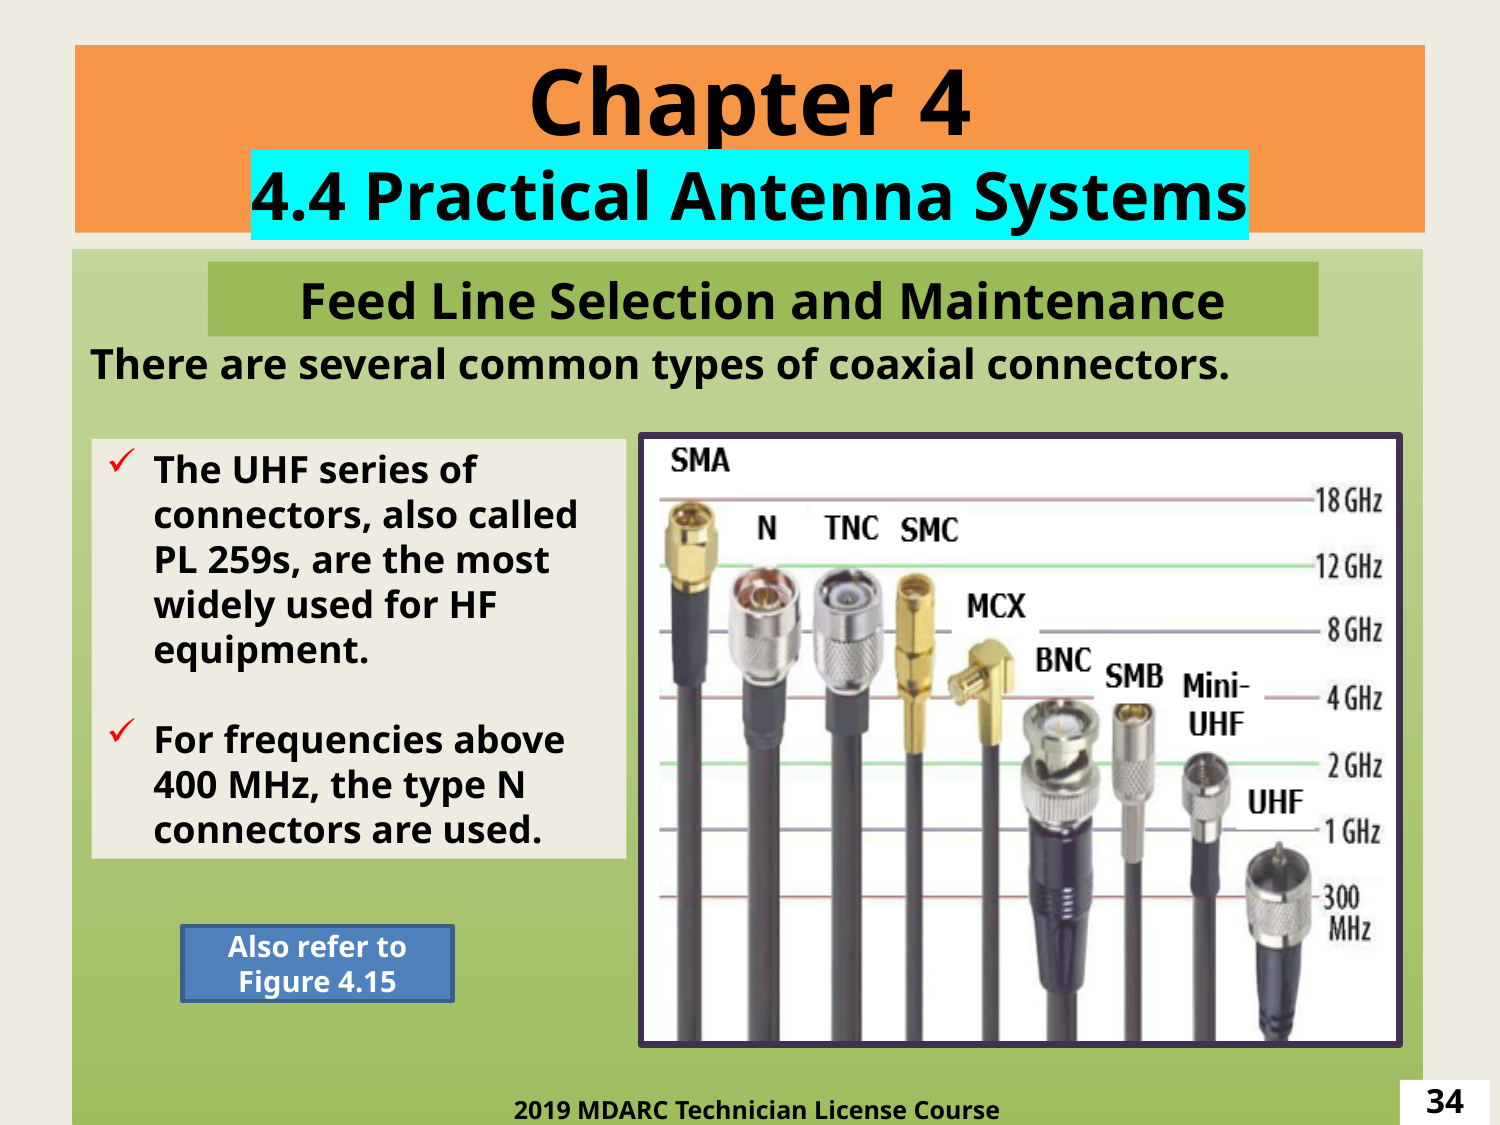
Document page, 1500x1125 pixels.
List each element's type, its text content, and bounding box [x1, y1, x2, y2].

list . [72, 249, 1423, 1125]
title Chapter 4 4.4 Practical Antenna Systems [75, 45, 1425, 233]
text_box Also refer to Figure 4.15 [180, 924, 455, 1003]
text_box 2019 MDARC Technician License Course [449, 1094, 1065, 1125]
text_box 34 [1399, 1079, 1490, 1125]
text_box Feed Line Selection and Maintenance [207, 261, 1319, 330]
text_box The UHF series of connectors, also called PL 259s, are the most widely used for HF equipment. For frequencies above 400 MHz, the type N connectors are used. [91, 438, 627, 859]
text_box There are several common types of coaxial connectors. [75, 330, 1462, 395]
text_box [66, 413, 1414, 520]
picture [644, 438, 1397, 1042]
